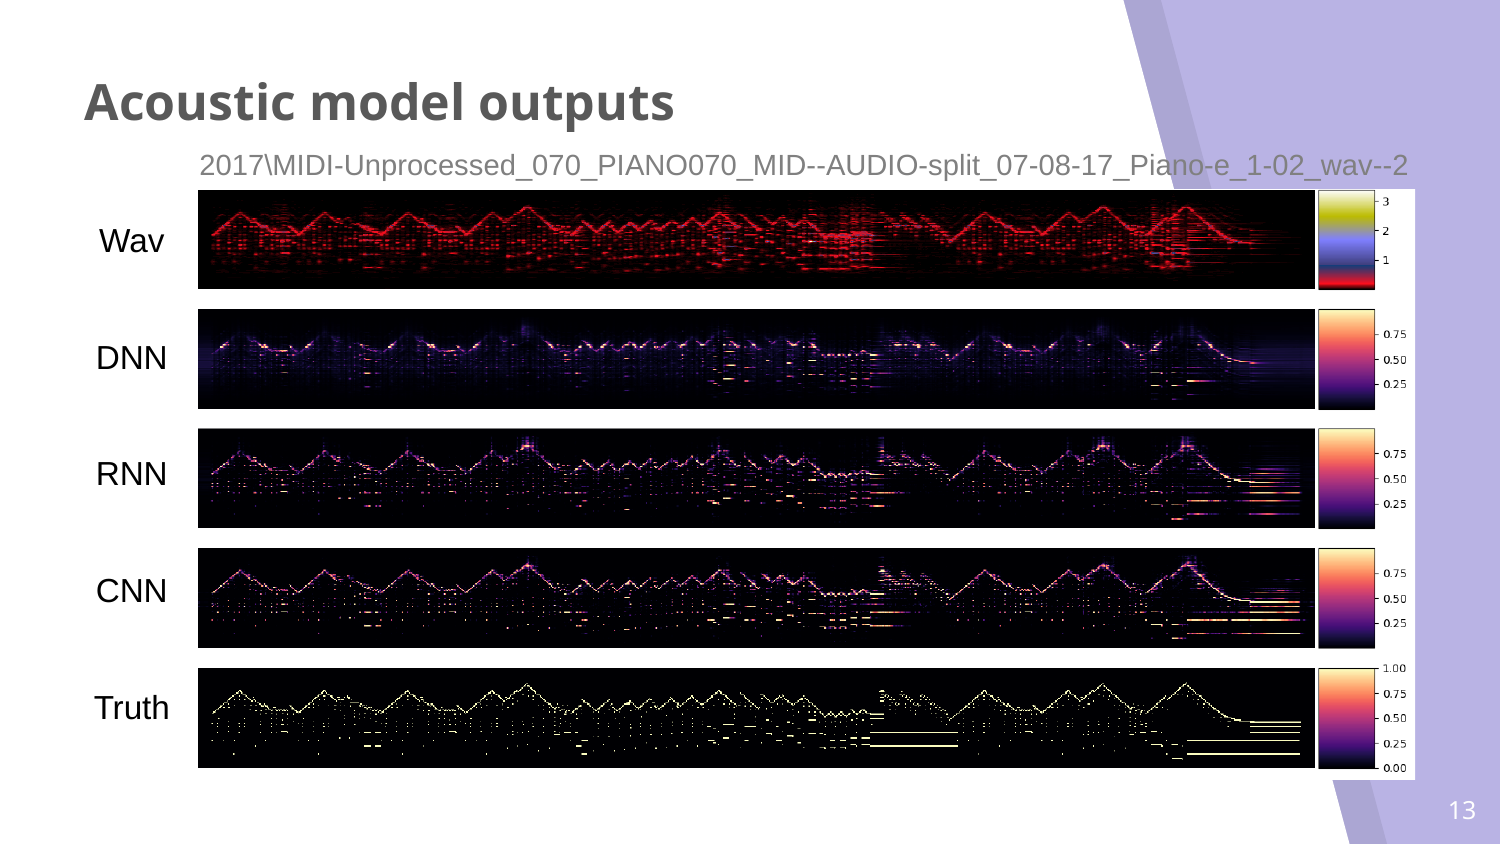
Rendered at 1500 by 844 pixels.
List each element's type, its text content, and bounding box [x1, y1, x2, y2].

text_box 2017\MIDI-Unprocessed_070_PIANO070_MID--AUDIO-split_07-08-17_Piano-e_1-02_wav--2 [184, 138, 1426, 189]
picture [171, 188, 1416, 780]
text_box Acoustic model outputs [69, 78, 1080, 146]
slide_number 13 [1401, 779, 1492, 844]
text_box Wav DNN RNN CNN Truth [0, 210, 166, 734]
